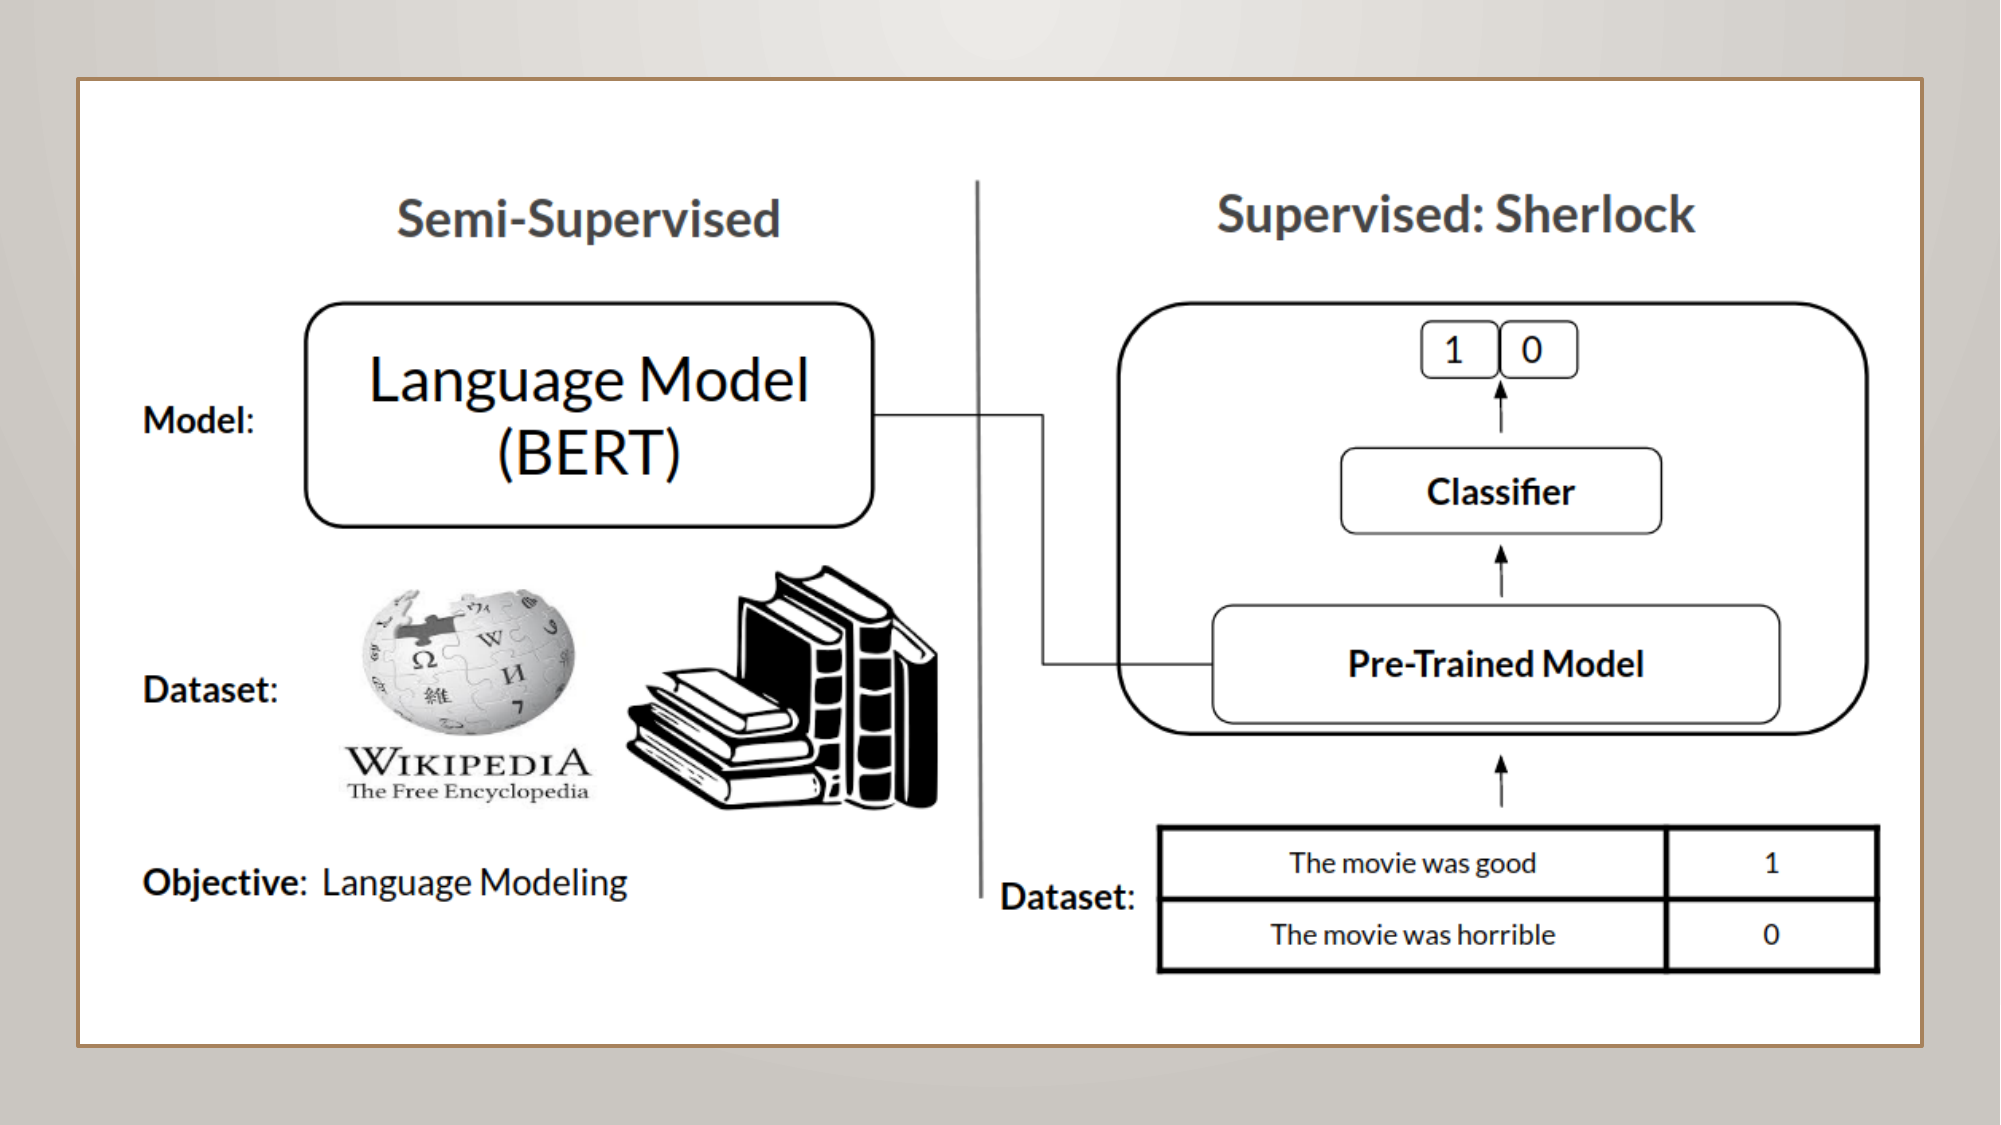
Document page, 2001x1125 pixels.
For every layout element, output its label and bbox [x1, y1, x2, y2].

list [105, 137, 1895, 988]
text_box [77, 77, 1923, 1004]
text_box [0, 0, 2000, 1004]
picture [0, 1006, 2000, 1125]
